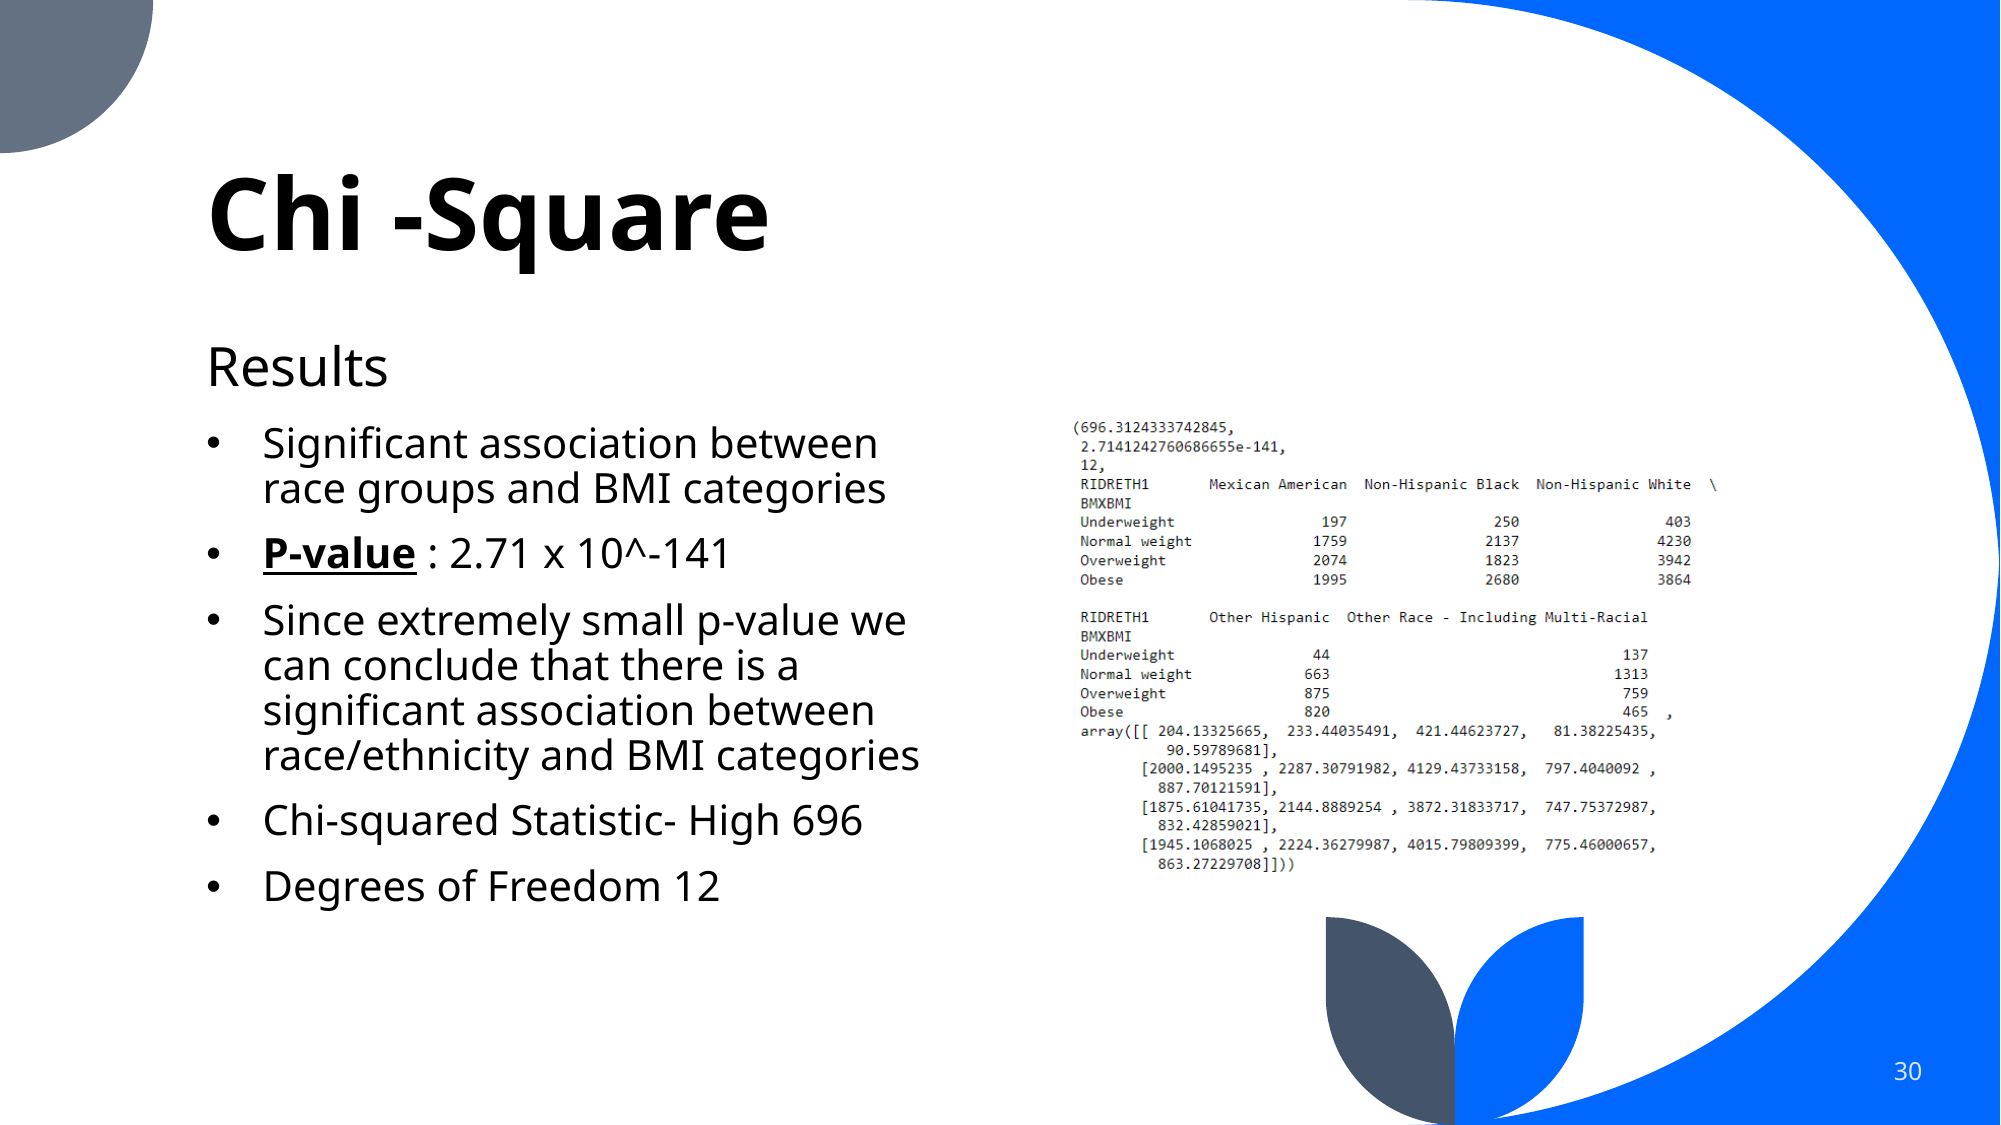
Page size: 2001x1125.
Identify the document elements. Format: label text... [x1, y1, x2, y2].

picture [1068, 414, 1759, 879]
list Significant association between race groups and BMI categories P-value : 2.71 x 10^-141 Since extremely small p-value we can conclude that there is a significant association between race/ethnicity and BMI categories Chi-squared Statistic- High 696 Degrees of Freedom 12 [191, 414, 957, 1030]
title Chi -Square [191, 22, 1796, 280]
slide_number 30 [1665, 1042, 1938, 1103]
list Results [191, 332, 957, 409]
